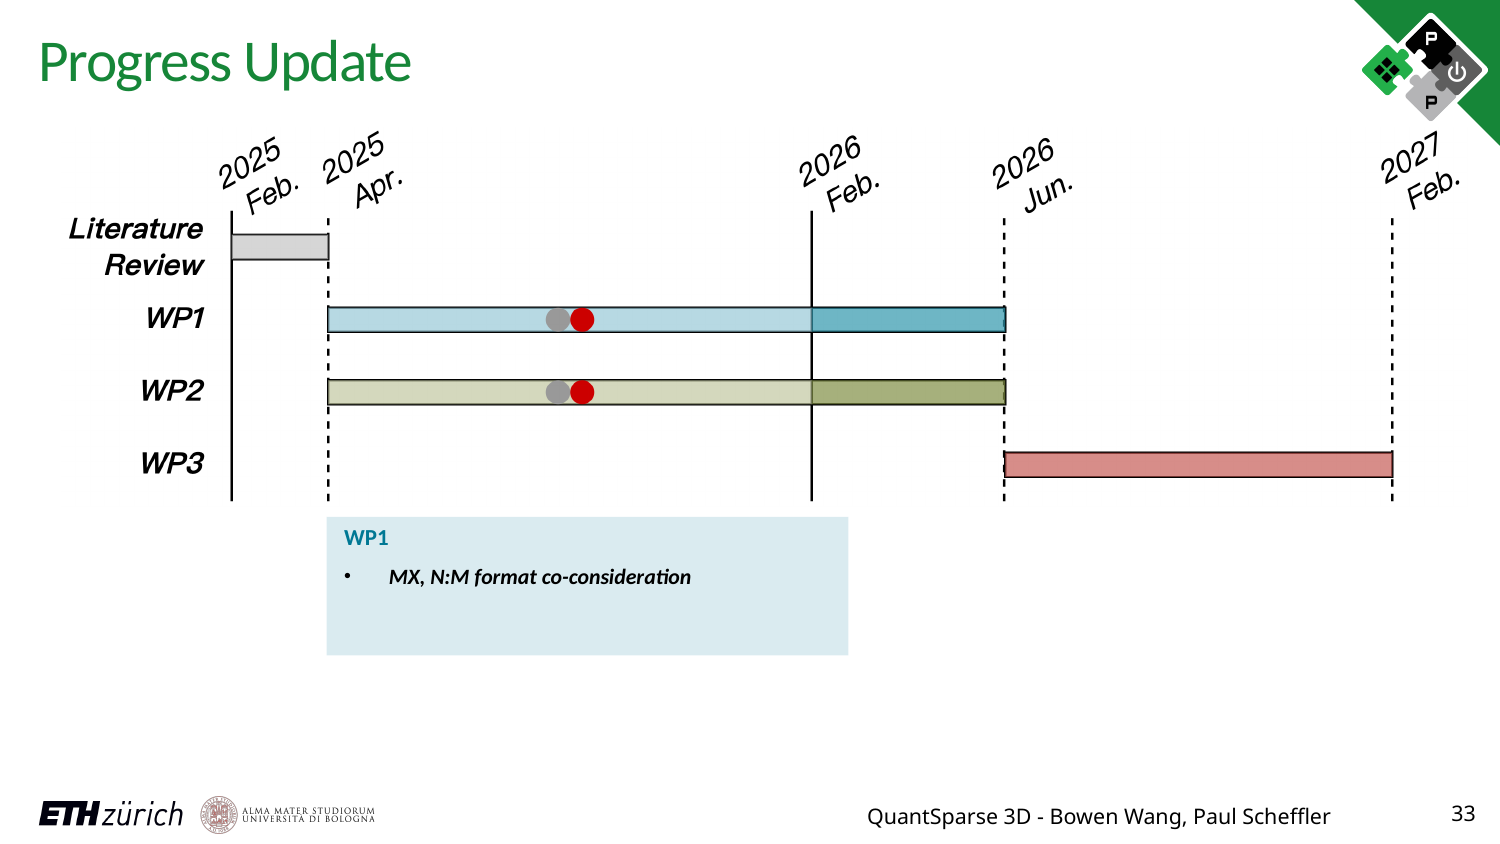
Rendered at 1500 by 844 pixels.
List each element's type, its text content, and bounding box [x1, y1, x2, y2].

slide_number 33 [1420, 799, 1491, 837]
title Progress Update [38, 22, 1352, 103]
slide_number QuantSparse 3D - Bowen Wang, Paul Scheffler [456, 799, 1348, 837]
picture [61, 127, 1468, 507]
picture [38, 801, 183, 826]
picture [1361, 18, 1483, 122]
text_box [326, 516, 849, 656]
picture [242, 805, 375, 822]
text_box WP1 MX, N:M format co-consideration [306, 516, 839, 617]
picture [199, 796, 239, 835]
